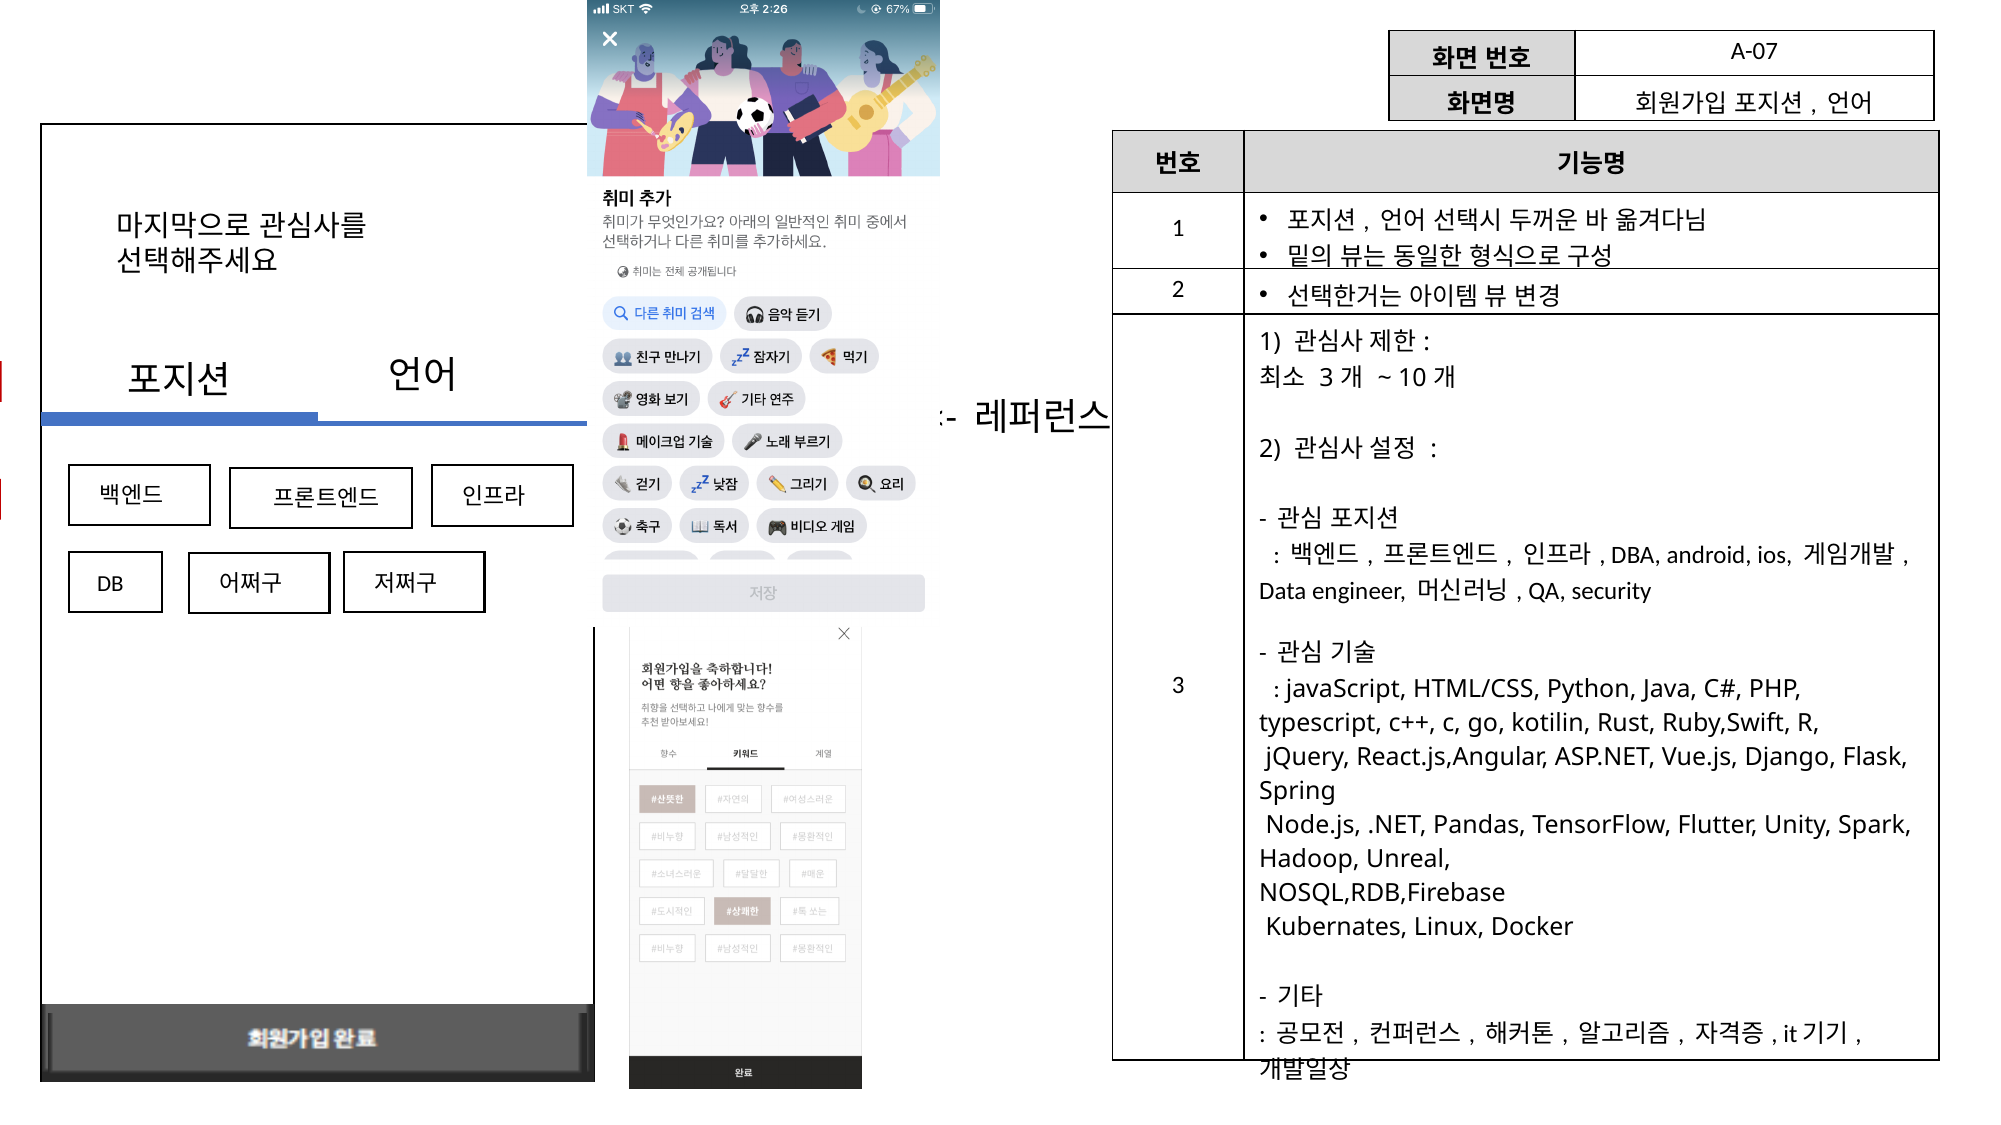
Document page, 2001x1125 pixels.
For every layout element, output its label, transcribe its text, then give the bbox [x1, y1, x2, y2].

table_header 번호 [1113, 131, 1243, 192]
table_cell 1 [1113, 193, 1243, 268]
text_box 저쩌구 [359, 560, 453, 604]
text_box 인프라 [447, 474, 542, 517]
text_box [431, 464, 574, 527]
text_box <- 레퍼런스 [940, 385, 1128, 446]
table_cell 1) 관심사 제한: 최소 3개 ~ 10개 2) 관심사 설정 : - 관심 포지션 : 백엔드, 프론트엔드, 인프라, DBA, android, ios, 게임개발, Data engineer, 머신러닝, QA, security - 관심 기술 : javaScript, HTML/CSS, Python, Java, C#, PHP, typescript, c++, c, go, kotilin, Rust, Ruby,Swift, R, jQuery, React.js,Angular, ASP.NET, Vue.js, Django, Flask, Spring Node.js, .NET, Pandas, TensorFlow, Flutter, Unity, Spark, Hadoop, Unreal, NOSQL,RDB,Firebase Kubernates, Linux, Docker - 기타 : 공모전, 컨퍼런스, 해커톤, 알고리즘, 자격증, it기기, 개발일상 [1245, 315, 1938, 1059]
table_cell 화면명 [1390, 76, 1574, 120]
text_box 포지션 [112, 348, 246, 409]
text_box [68, 464, 211, 526]
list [628, 628, 862, 1089]
table_cell 회원가입 포지션, 언어 [1576, 76, 1933, 120]
text_box 어쩌구 [204, 561, 298, 604]
text_box DB [82, 560, 139, 604]
table_header 기능명 [1245, 131, 1938, 192]
table_header A-07 [1576, 31, 1933, 75]
table_cell 포지션, 언어 선택시 두꺼운 바 옮겨다님 밑의 뷰는 동일한 형식으로 구성 [1245, 193, 1938, 268]
table_cell 2 [1113, 269, 1243, 313]
text_box [188, 552, 331, 614]
text_box [40, 424, 595, 1082]
text_box [68, 551, 163, 613]
table_cell 3 [1113, 315, 1243, 1059]
table_cell 선택한거는 아이템 뷰 변경 [1245, 269, 1938, 313]
text_box 프론트엔드 [258, 476, 395, 519]
picture [587, 0, 940, 628]
table_header 화면 번호 [1390, 31, 1574, 75]
text_box [343, 551, 486, 613]
picture [41, 1004, 595, 1082]
text_box 마지막으로 관심사를 선택해주세요 [102, 200, 384, 286]
text_box 백엔드 [85, 473, 179, 516]
text_box [229, 467, 413, 529]
text_box [40, 123, 587, 421]
text_box 언어 [374, 344, 473, 404]
